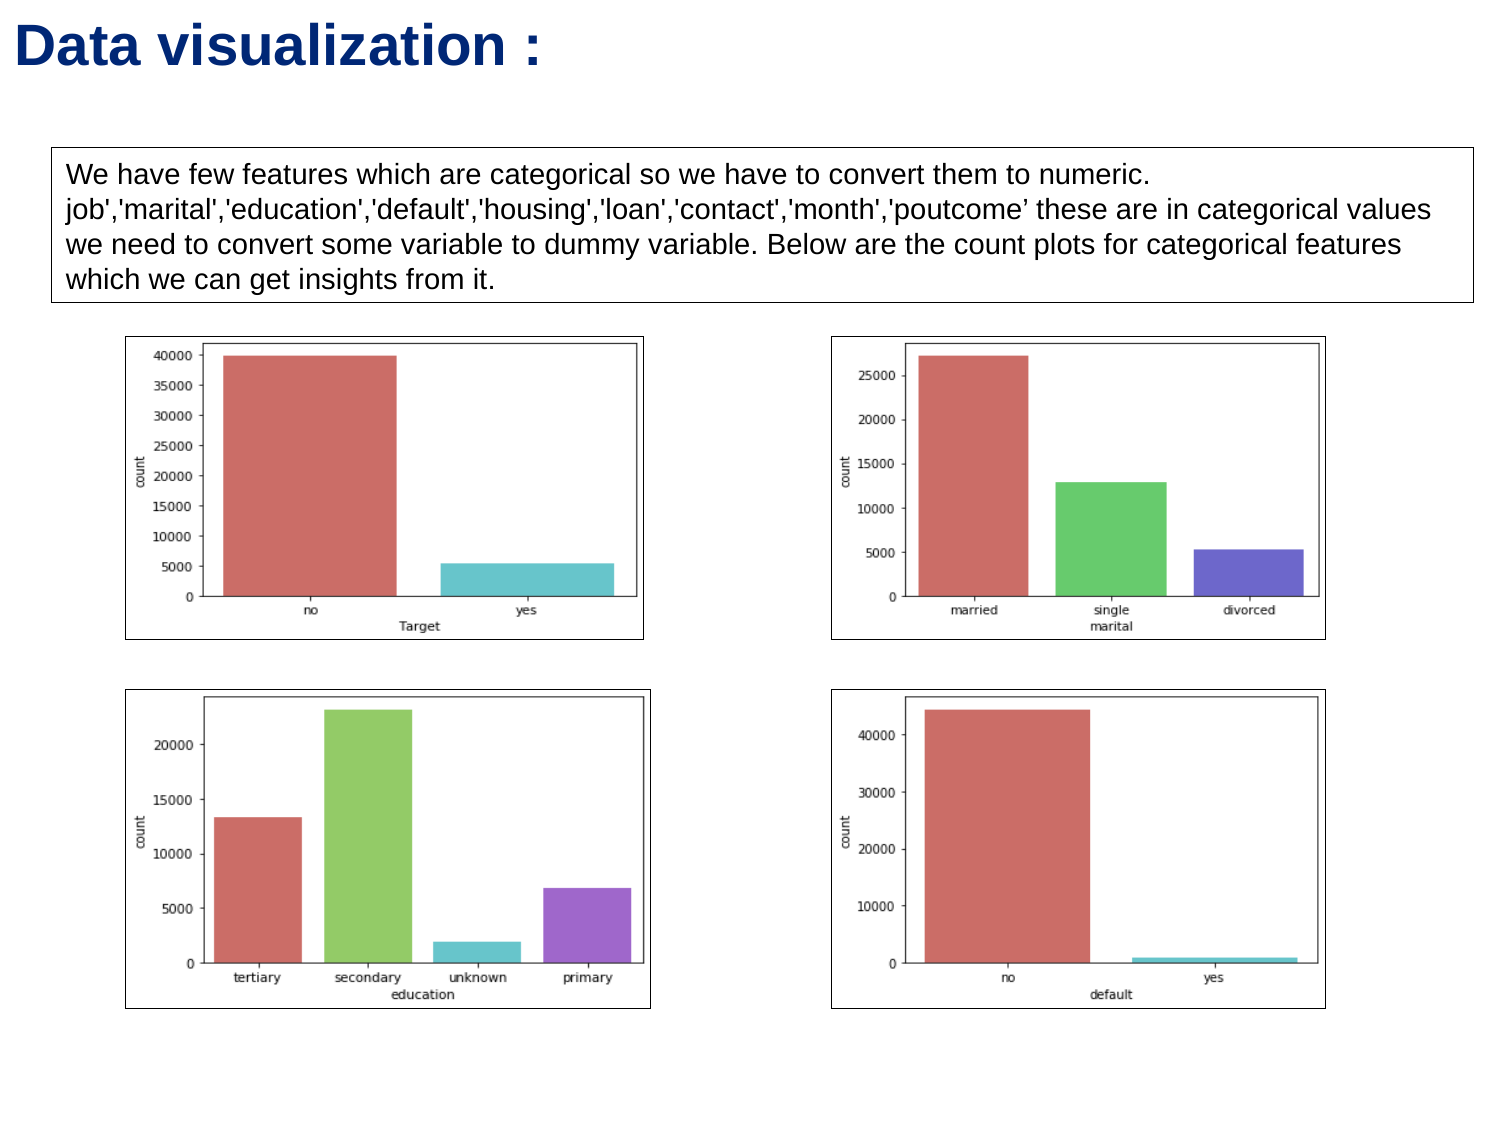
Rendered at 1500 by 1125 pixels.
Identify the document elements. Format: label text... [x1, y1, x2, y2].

text_box We have few features which are categorical so we have to convert them to numeric. job','marital','education','default','housing','loan','contact','month','poutcome’ these are in categorical values we need to convert some variable to dummy variable. Below are the count plots for categorical features which we can get insights from it. [51, 147, 1474, 303]
text_box Data visualization : [0, 0, 644, 85]
picture [832, 336, 1326, 640]
picture [125, 689, 651, 1009]
picture [832, 689, 1326, 1009]
picture [125, 336, 644, 640]
